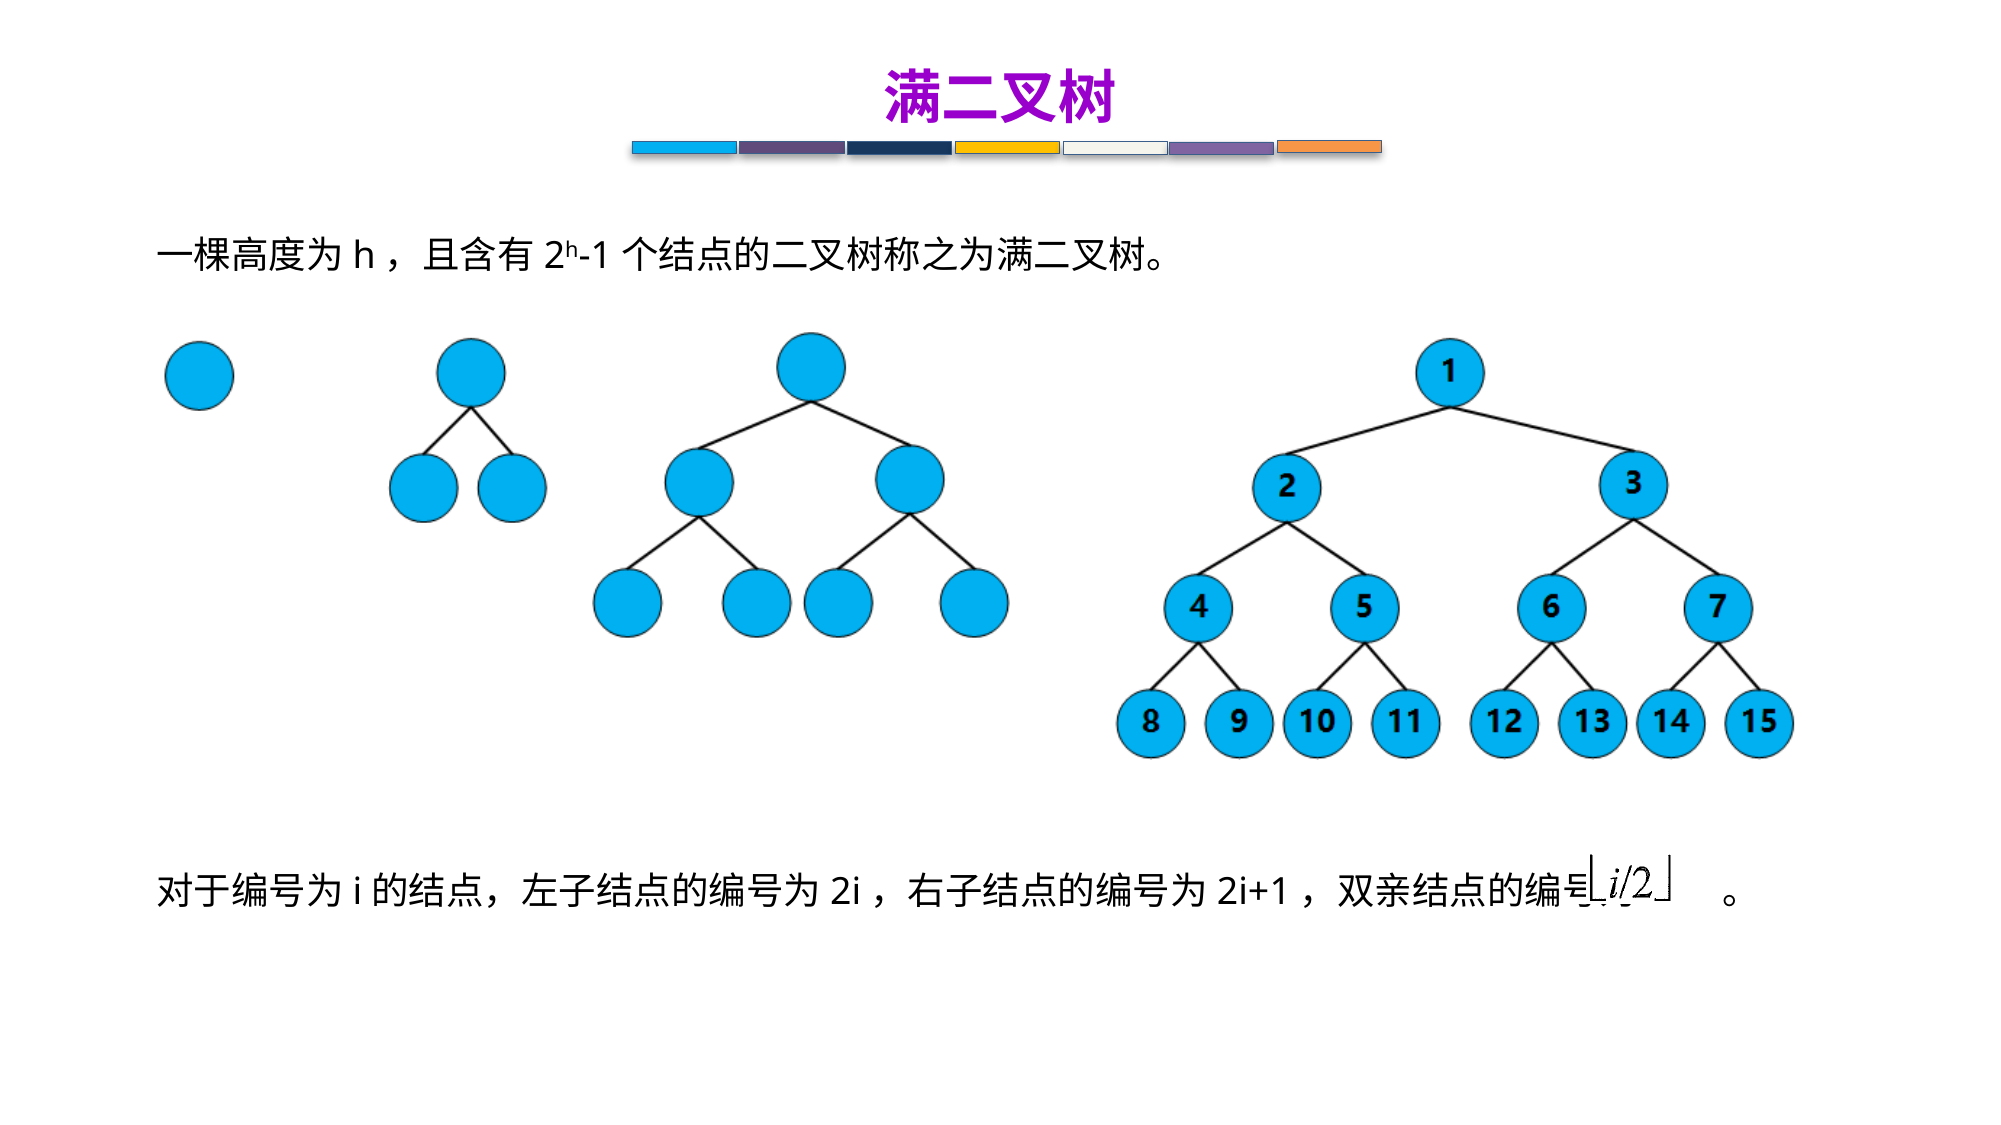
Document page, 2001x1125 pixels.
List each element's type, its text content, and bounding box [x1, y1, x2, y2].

text_box [630, 139, 738, 155]
text_box [953, 139, 1061, 156]
text_box [1167, 140, 1275, 156]
text_box 一棵高度为h，且含有2h-1个结点的二叉树称之为满二叉树。 [141, 201, 1451, 284]
text_box [738, 139, 846, 156]
text_box [846, 140, 953, 156]
text_box 满二叉树 [0, 18, 2000, 138]
picture [1586, 851, 1675, 904]
text_box [1275, 138, 1383, 155]
text_box [1061, 140, 1167, 156]
text_box 对于编号为i的结点，左子结点的编号为2i，右子结点的编号为2i+1，双亲结点的编号为 。 [141, 836, 1834, 920]
picture [159, 331, 1801, 760]
